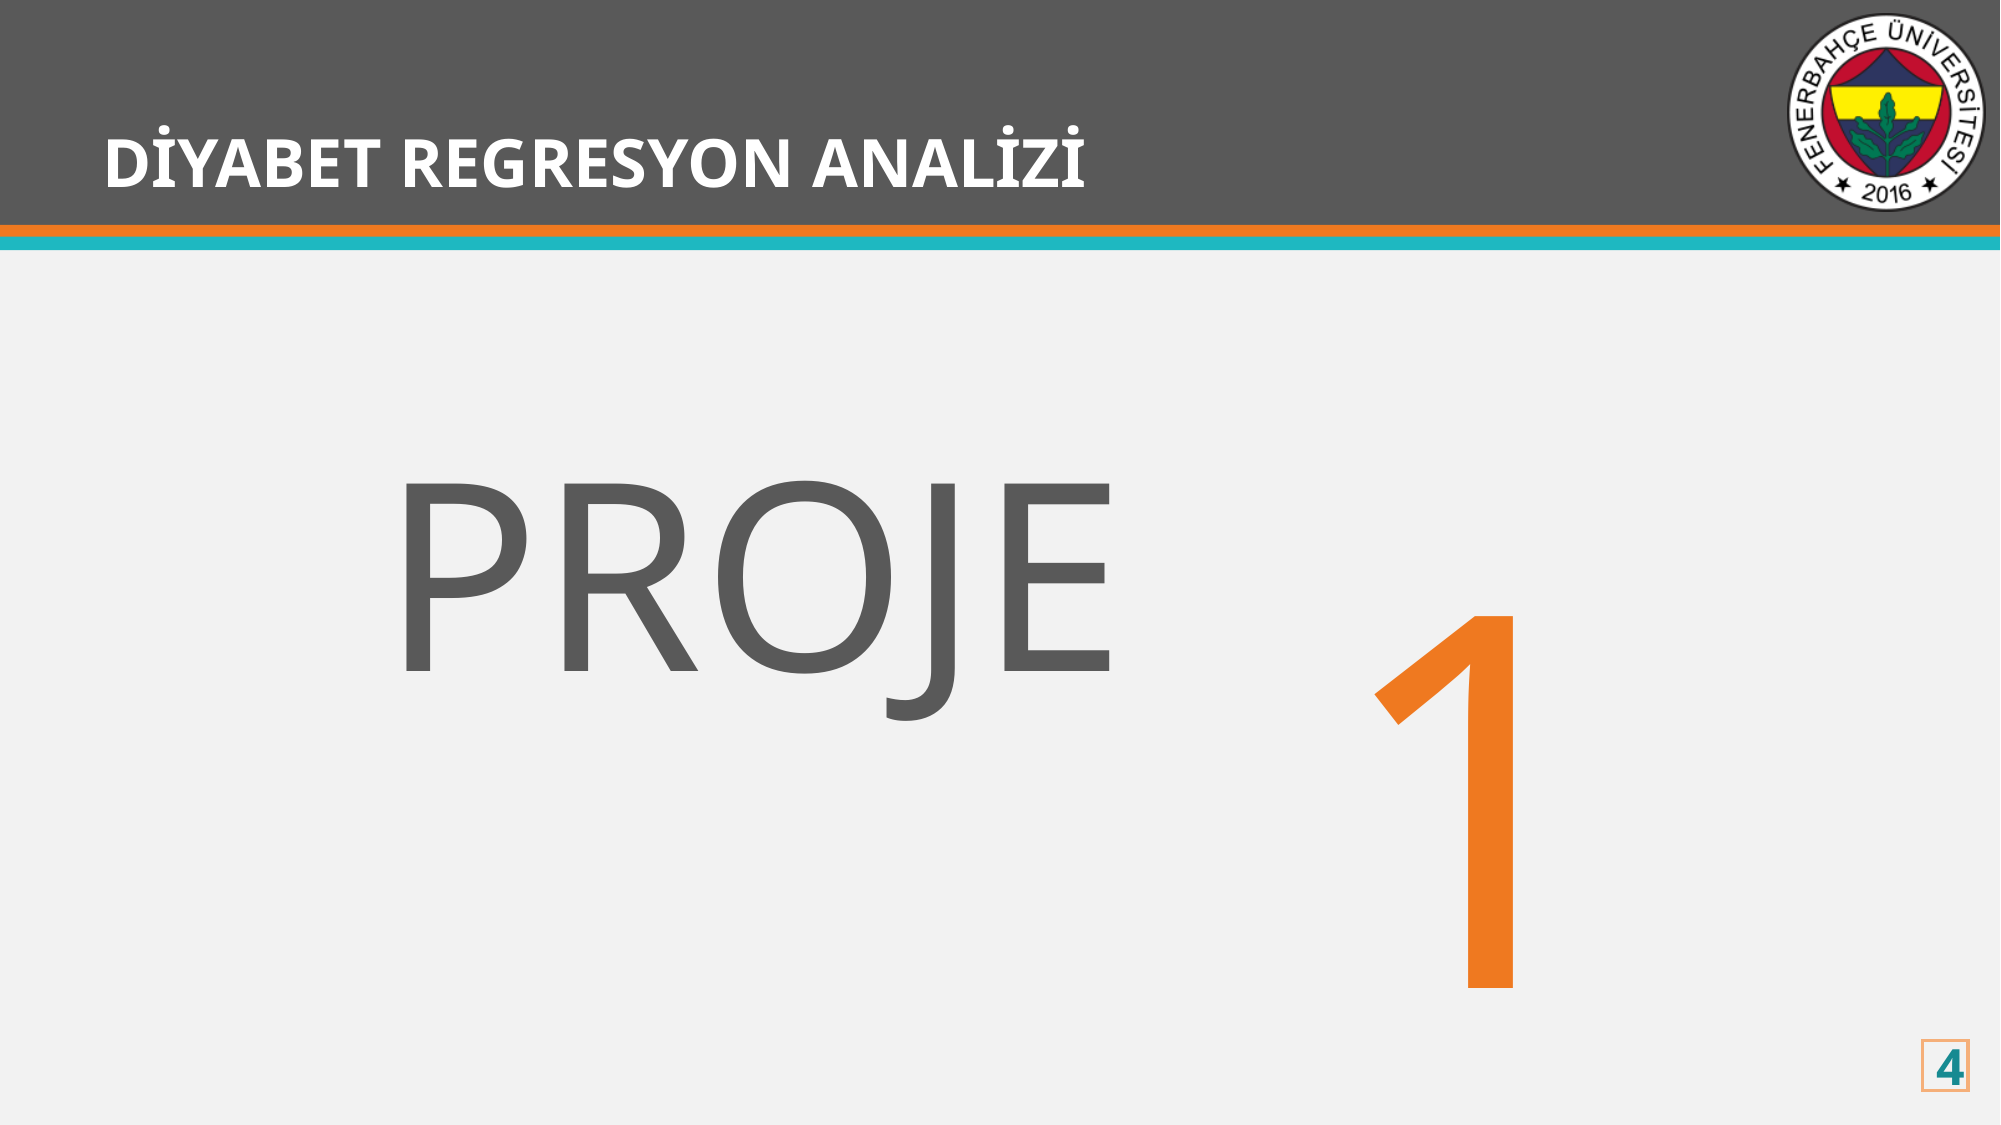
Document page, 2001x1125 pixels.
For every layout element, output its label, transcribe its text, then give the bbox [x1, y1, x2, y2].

list PROJE [366, 437, 1415, 738]
title DİYABET REGRESYON ANALİZİ [86, 110, 1415, 210]
picture [1787, 13, 1986, 212]
text_box 4 [1921, 1039, 1969, 1092]
text_box 1 [1314, 531, 1675, 944]
